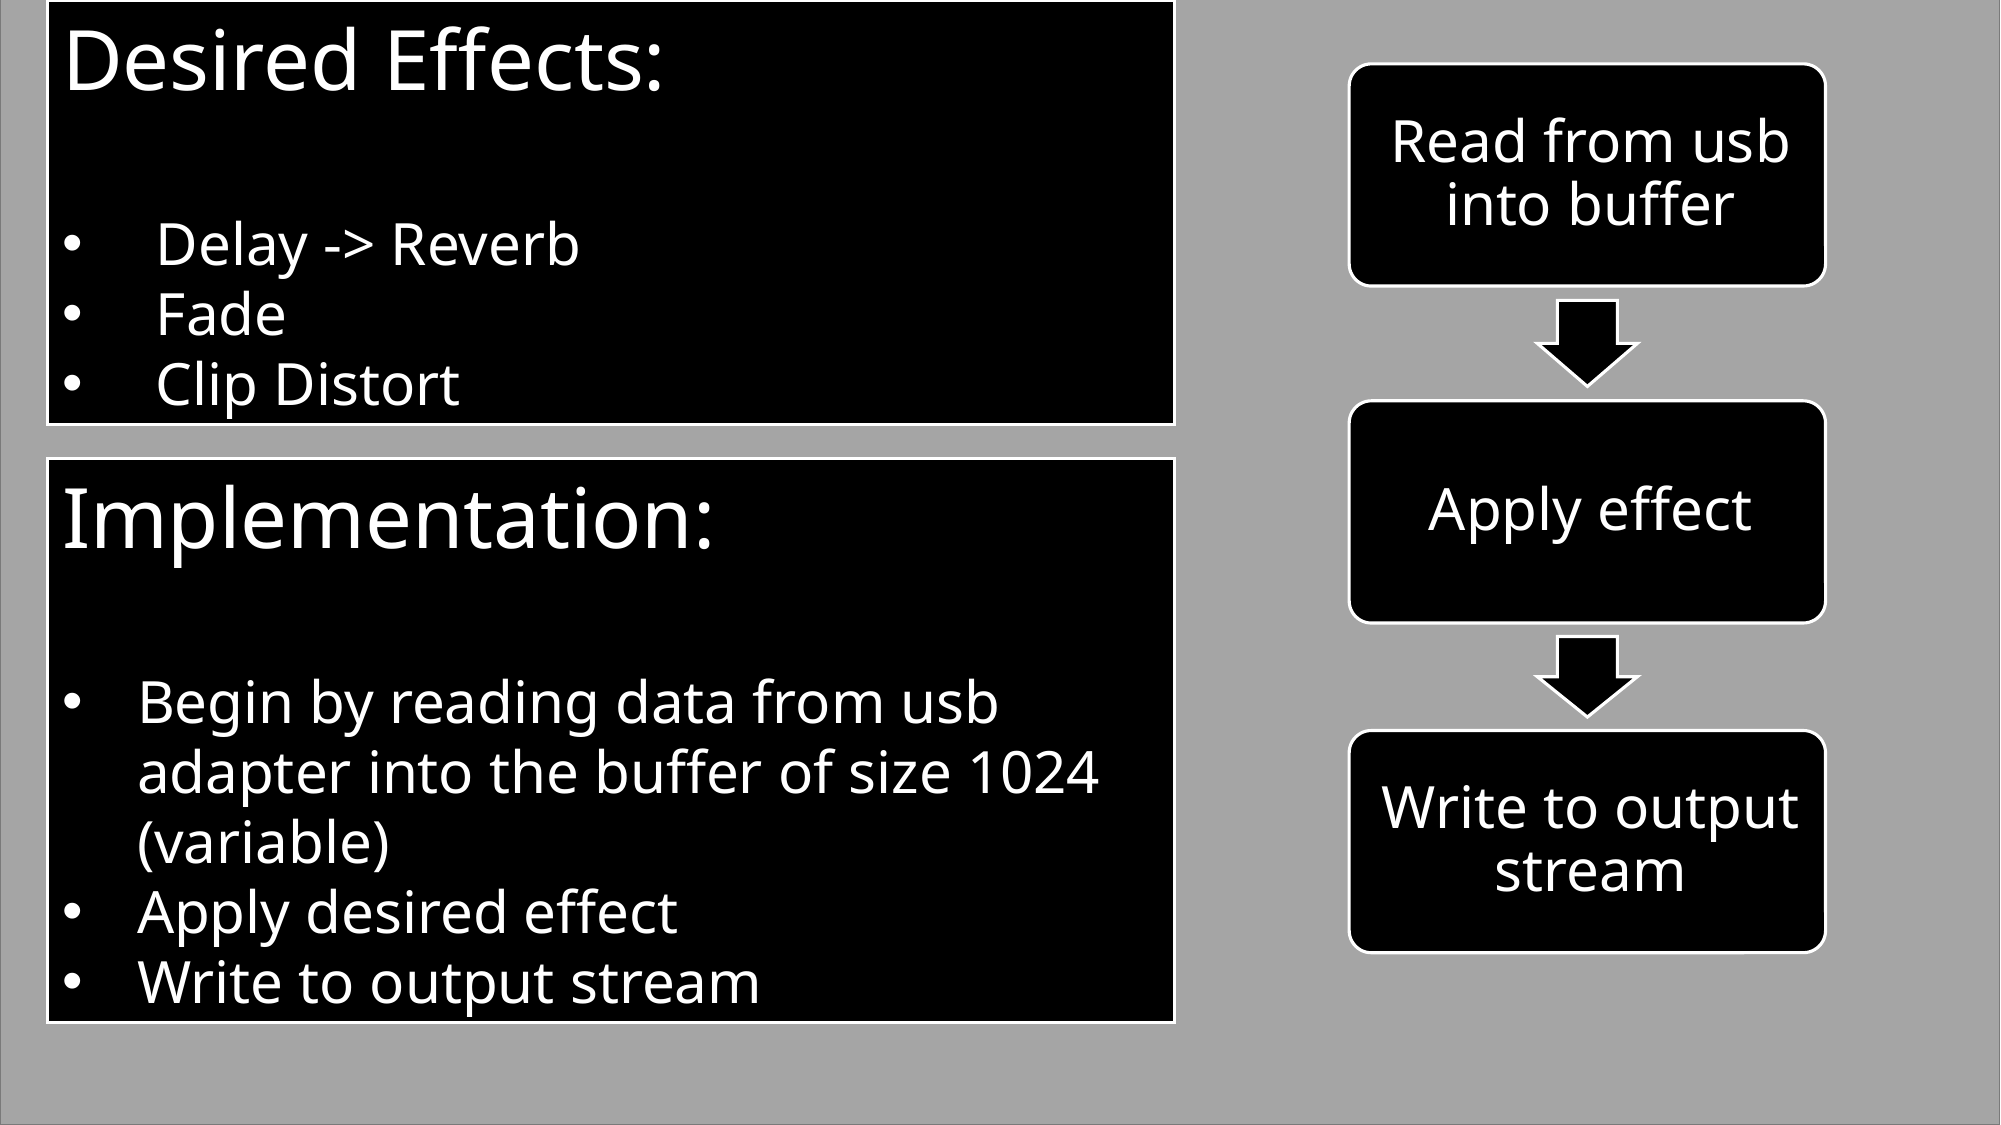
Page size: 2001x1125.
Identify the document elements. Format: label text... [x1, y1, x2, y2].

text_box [920, 63, 2000, 953]
text_box [0, 0, 2000, 1125]
text_box Implementation: Begin by reading data from usb adapter into the buffer of size 1024 (variable) Apply desired effect Write to output stream [46, 457, 1176, 1024]
text_box Desired Effects: Delay -> Reverb Fade Clip Distort [46, 0, 1176, 426]
